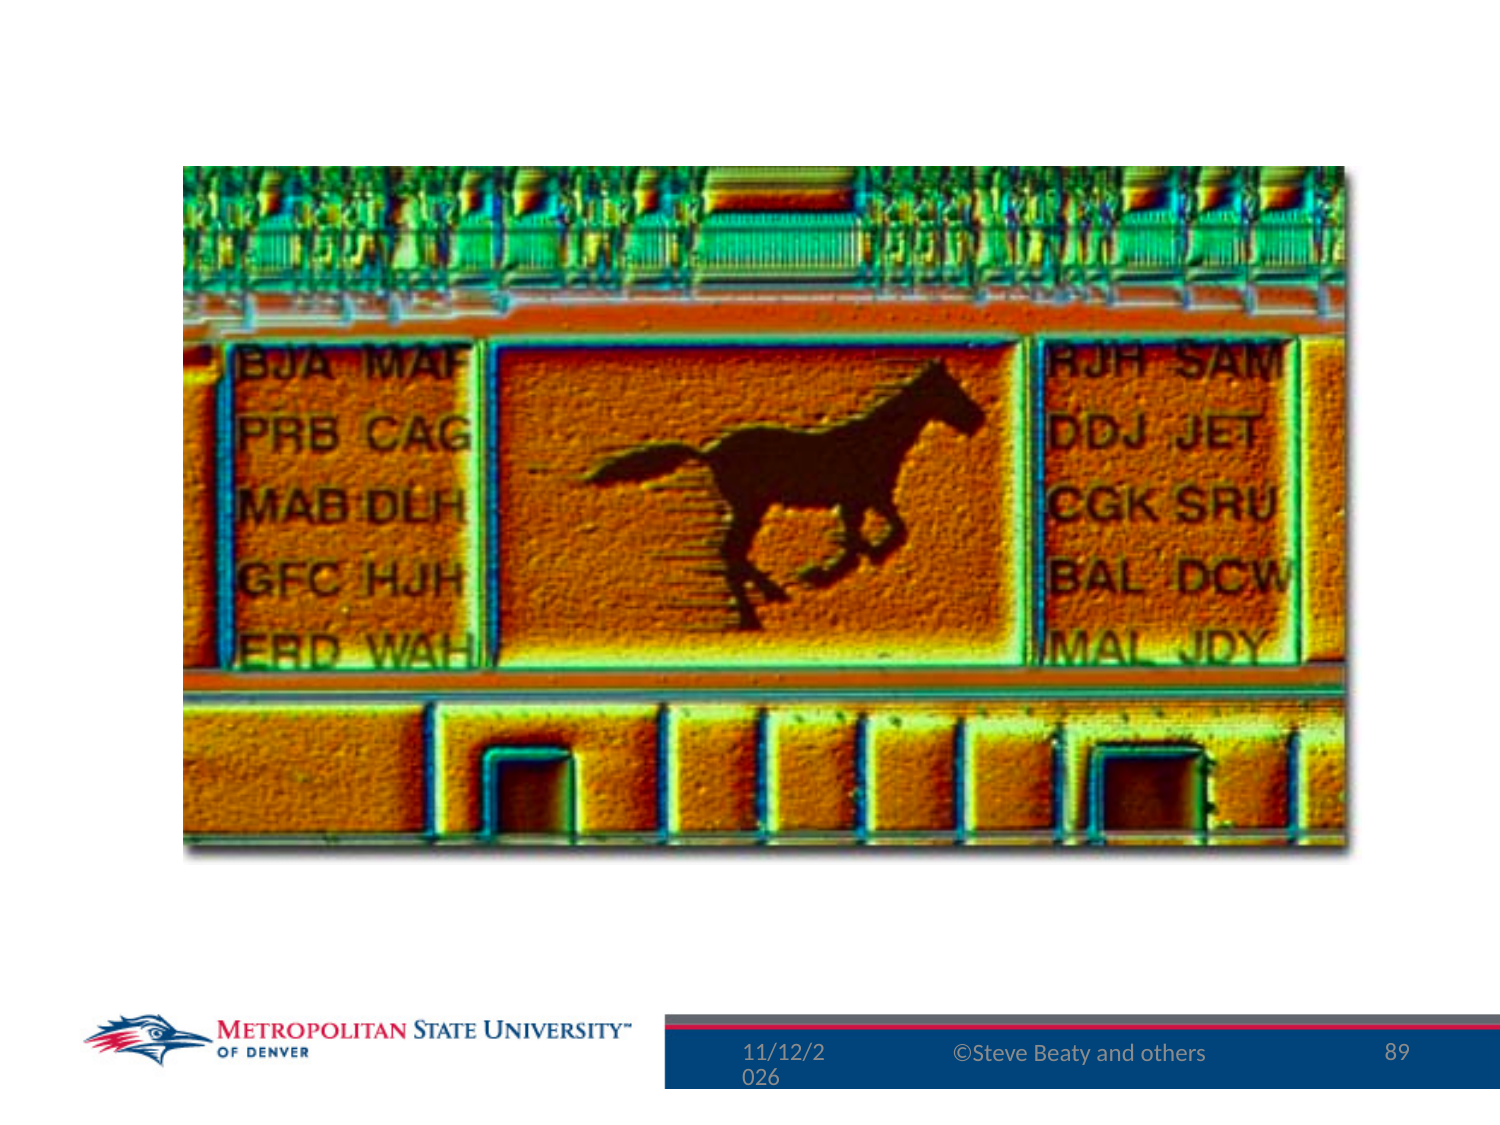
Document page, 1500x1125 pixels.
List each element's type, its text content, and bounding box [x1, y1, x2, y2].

picture [183, 166, 1363, 865]
slide_number 89 [1316, 1020, 1425, 1081]
footer ©Steve Beaty and others [841, 1021, 1317, 1082]
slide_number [727, 1020, 842, 1081]
picture [44, 1012, 1500, 1089]
